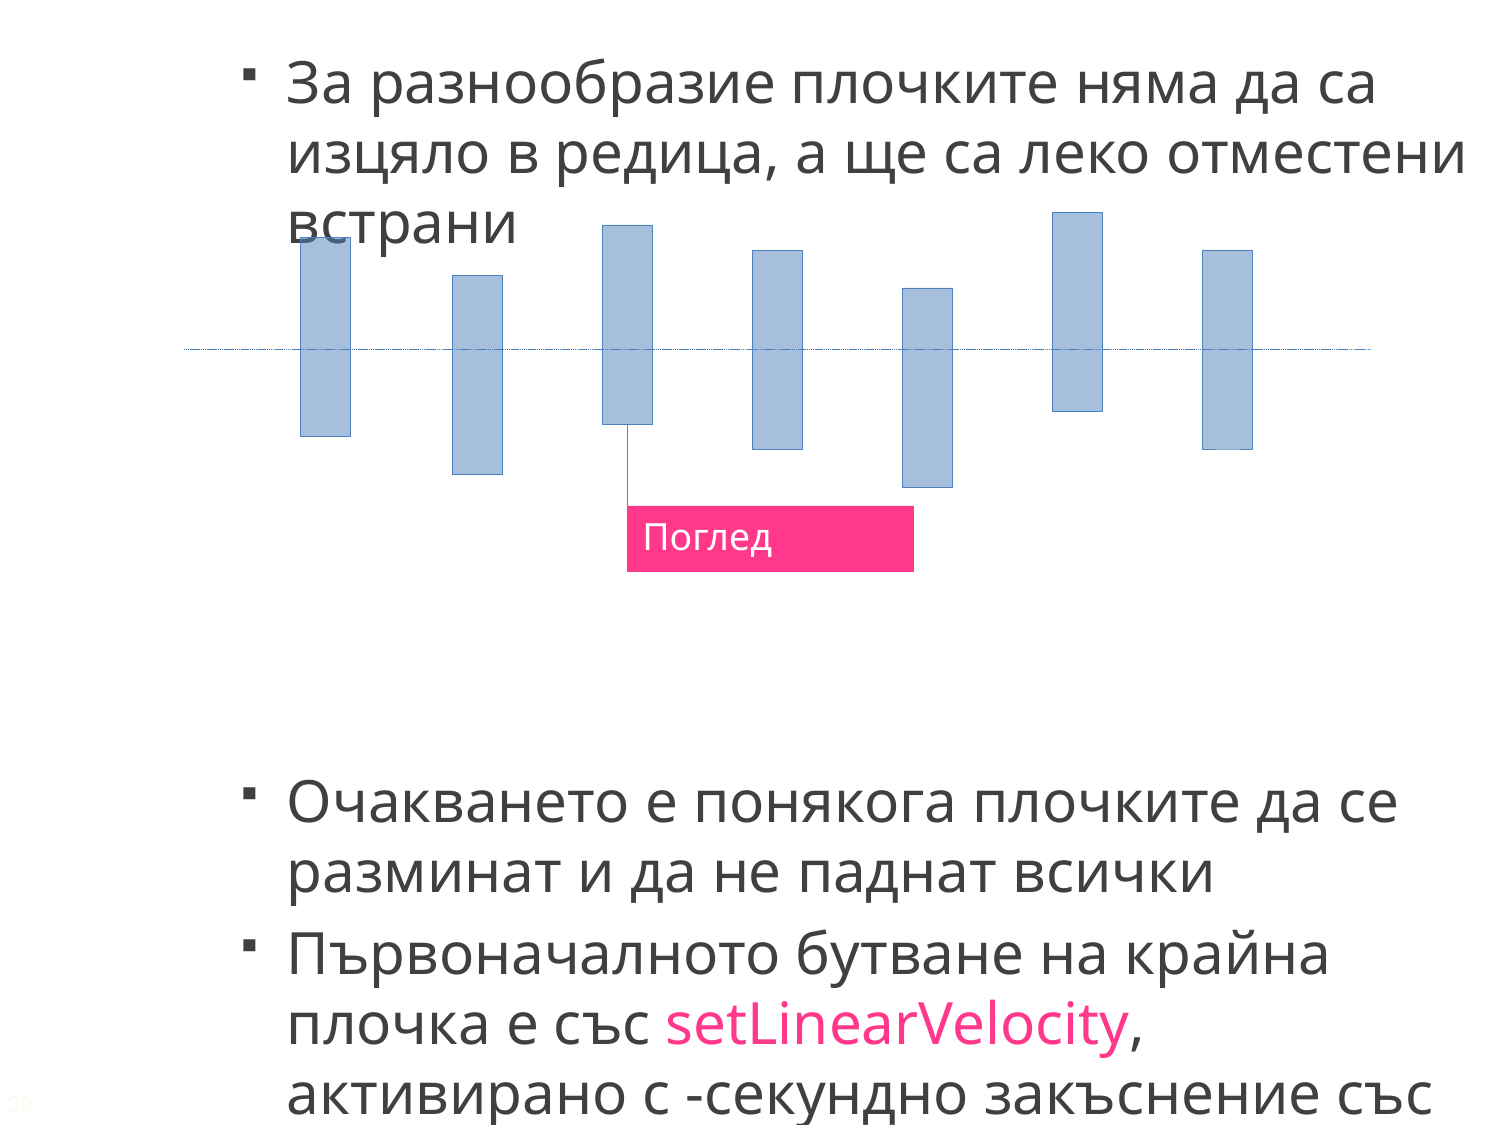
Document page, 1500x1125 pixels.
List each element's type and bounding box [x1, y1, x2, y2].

text_box [1200, 357, 1254, 451]
text_box [750, 357, 804, 422]
text_box [750, 248, 804, 348]
text_box [450, 273, 504, 348]
text_box [450, 357, 504, 477]
text_box [600, 223, 654, 348]
text_box [298, 235, 352, 348]
text_box [627, 423, 914, 572]
text_box [1200, 248, 1254, 348]
text_box [600, 357, 654, 426]
text_box [1050, 210, 1104, 348]
text_box [1050, 357, 1104, 414]
text_box [900, 286, 954, 348]
text_box [900, 357, 954, 489]
text_box [298, 357, 352, 439]
